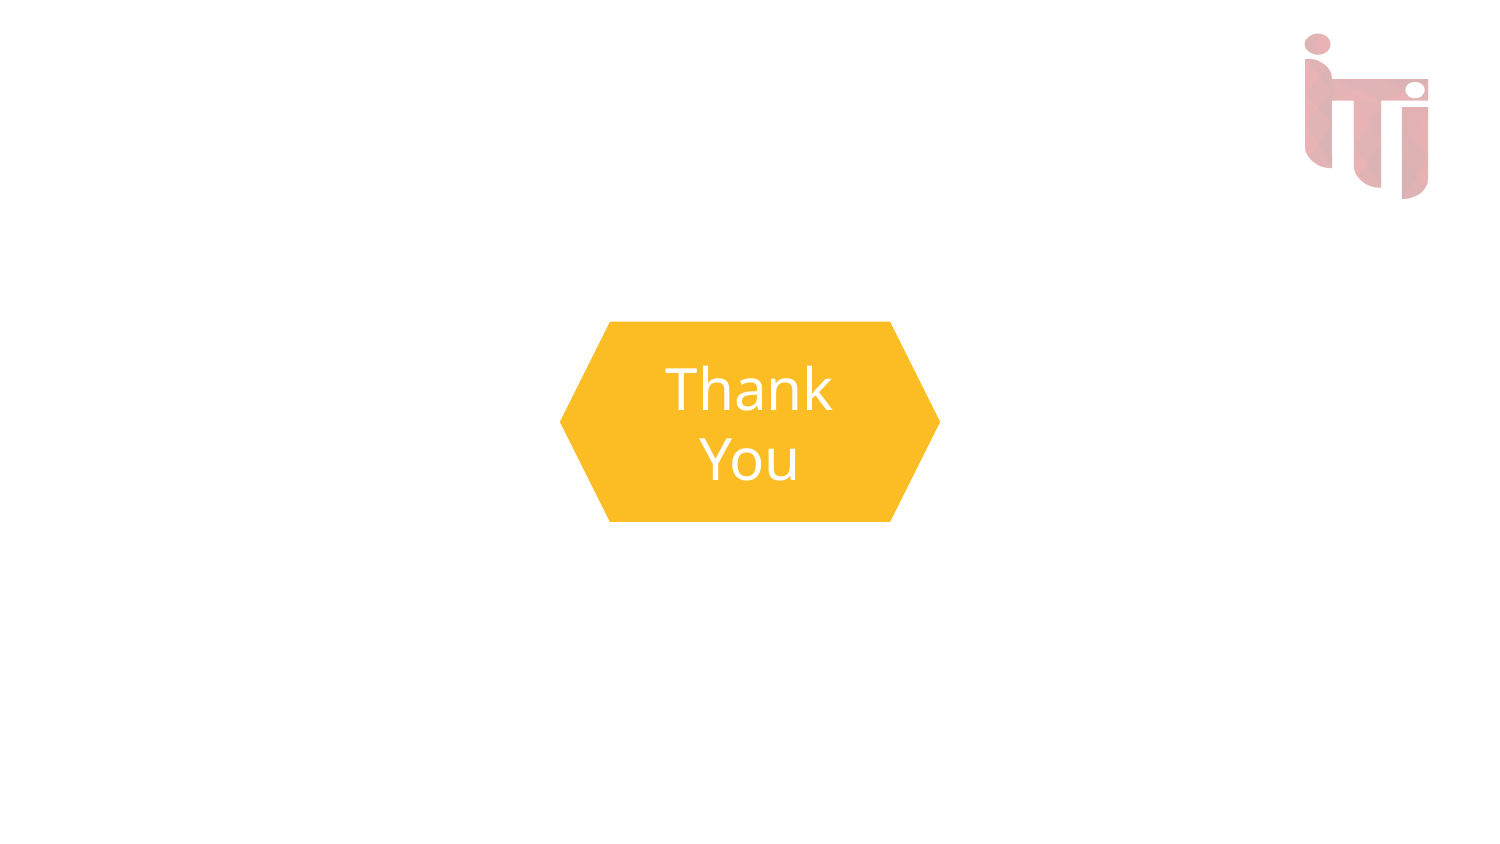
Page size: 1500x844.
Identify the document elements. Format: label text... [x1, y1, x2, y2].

picture [1293, 10, 1445, 199]
text_box Thank You [559, 321, 941, 522]
